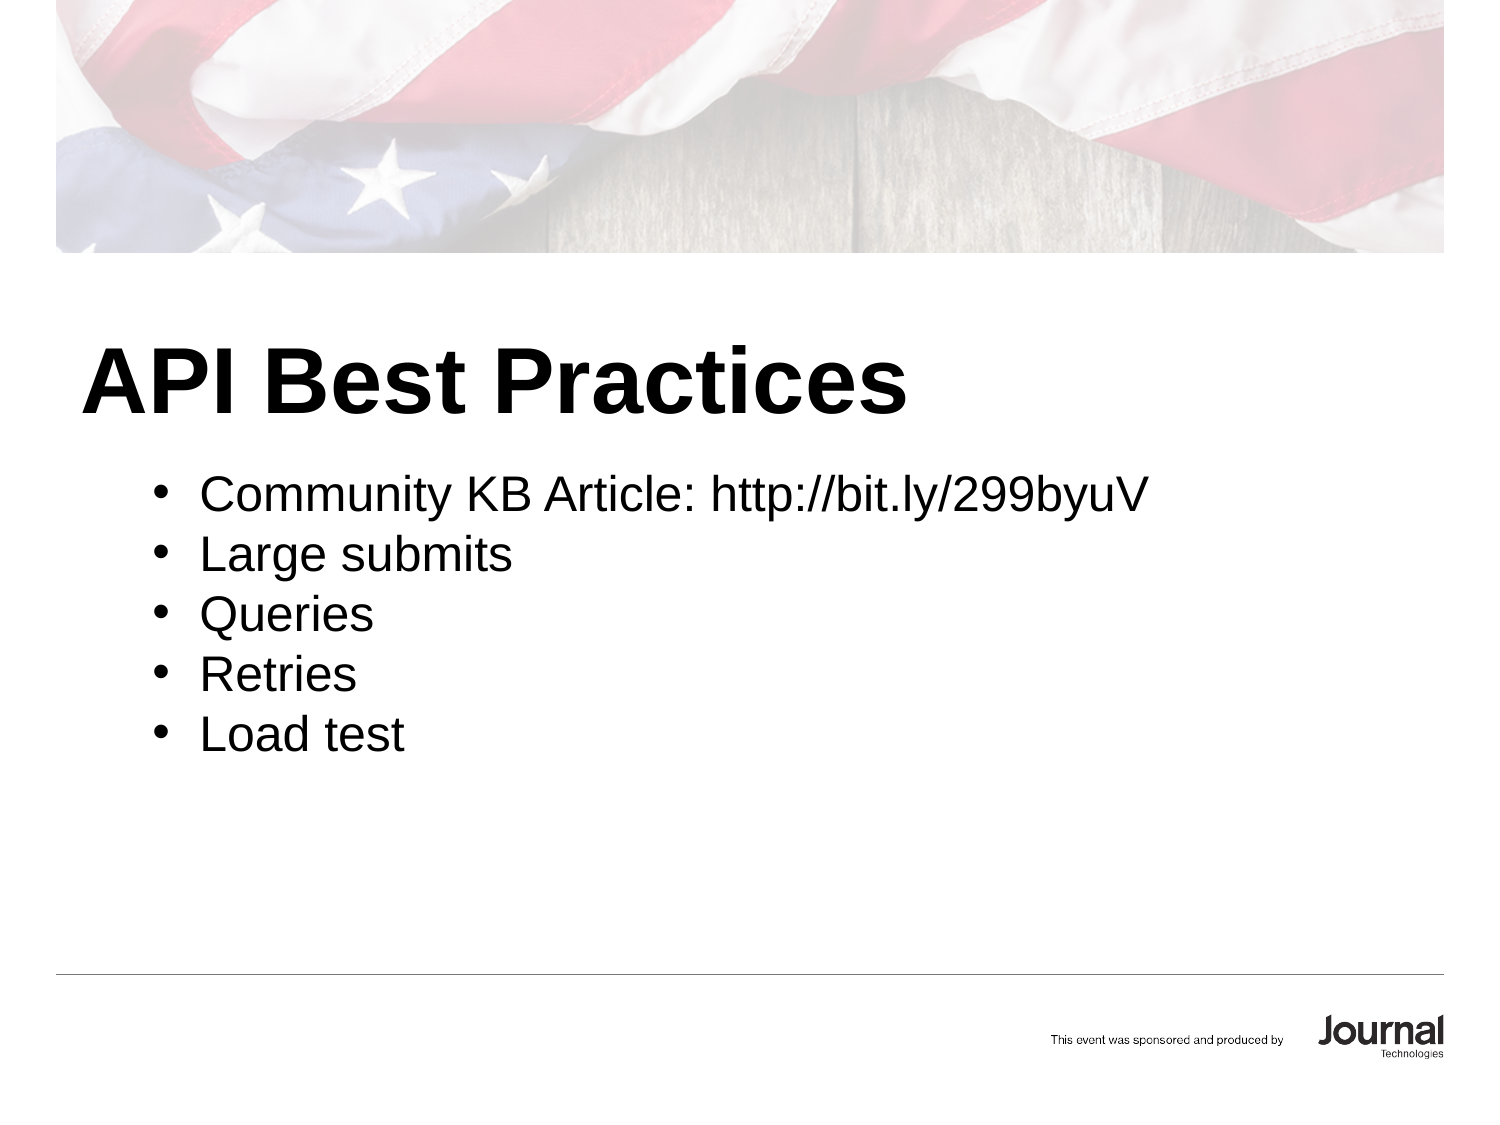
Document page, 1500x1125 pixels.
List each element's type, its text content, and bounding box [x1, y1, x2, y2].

text_box Community KB Article: http://bit.ly/299byuV Large submits Queries Retries Load test [62, 453, 1438, 975]
text_box API Best Practices [66, 312, 926, 440]
picture [56, 974, 1444, 1059]
